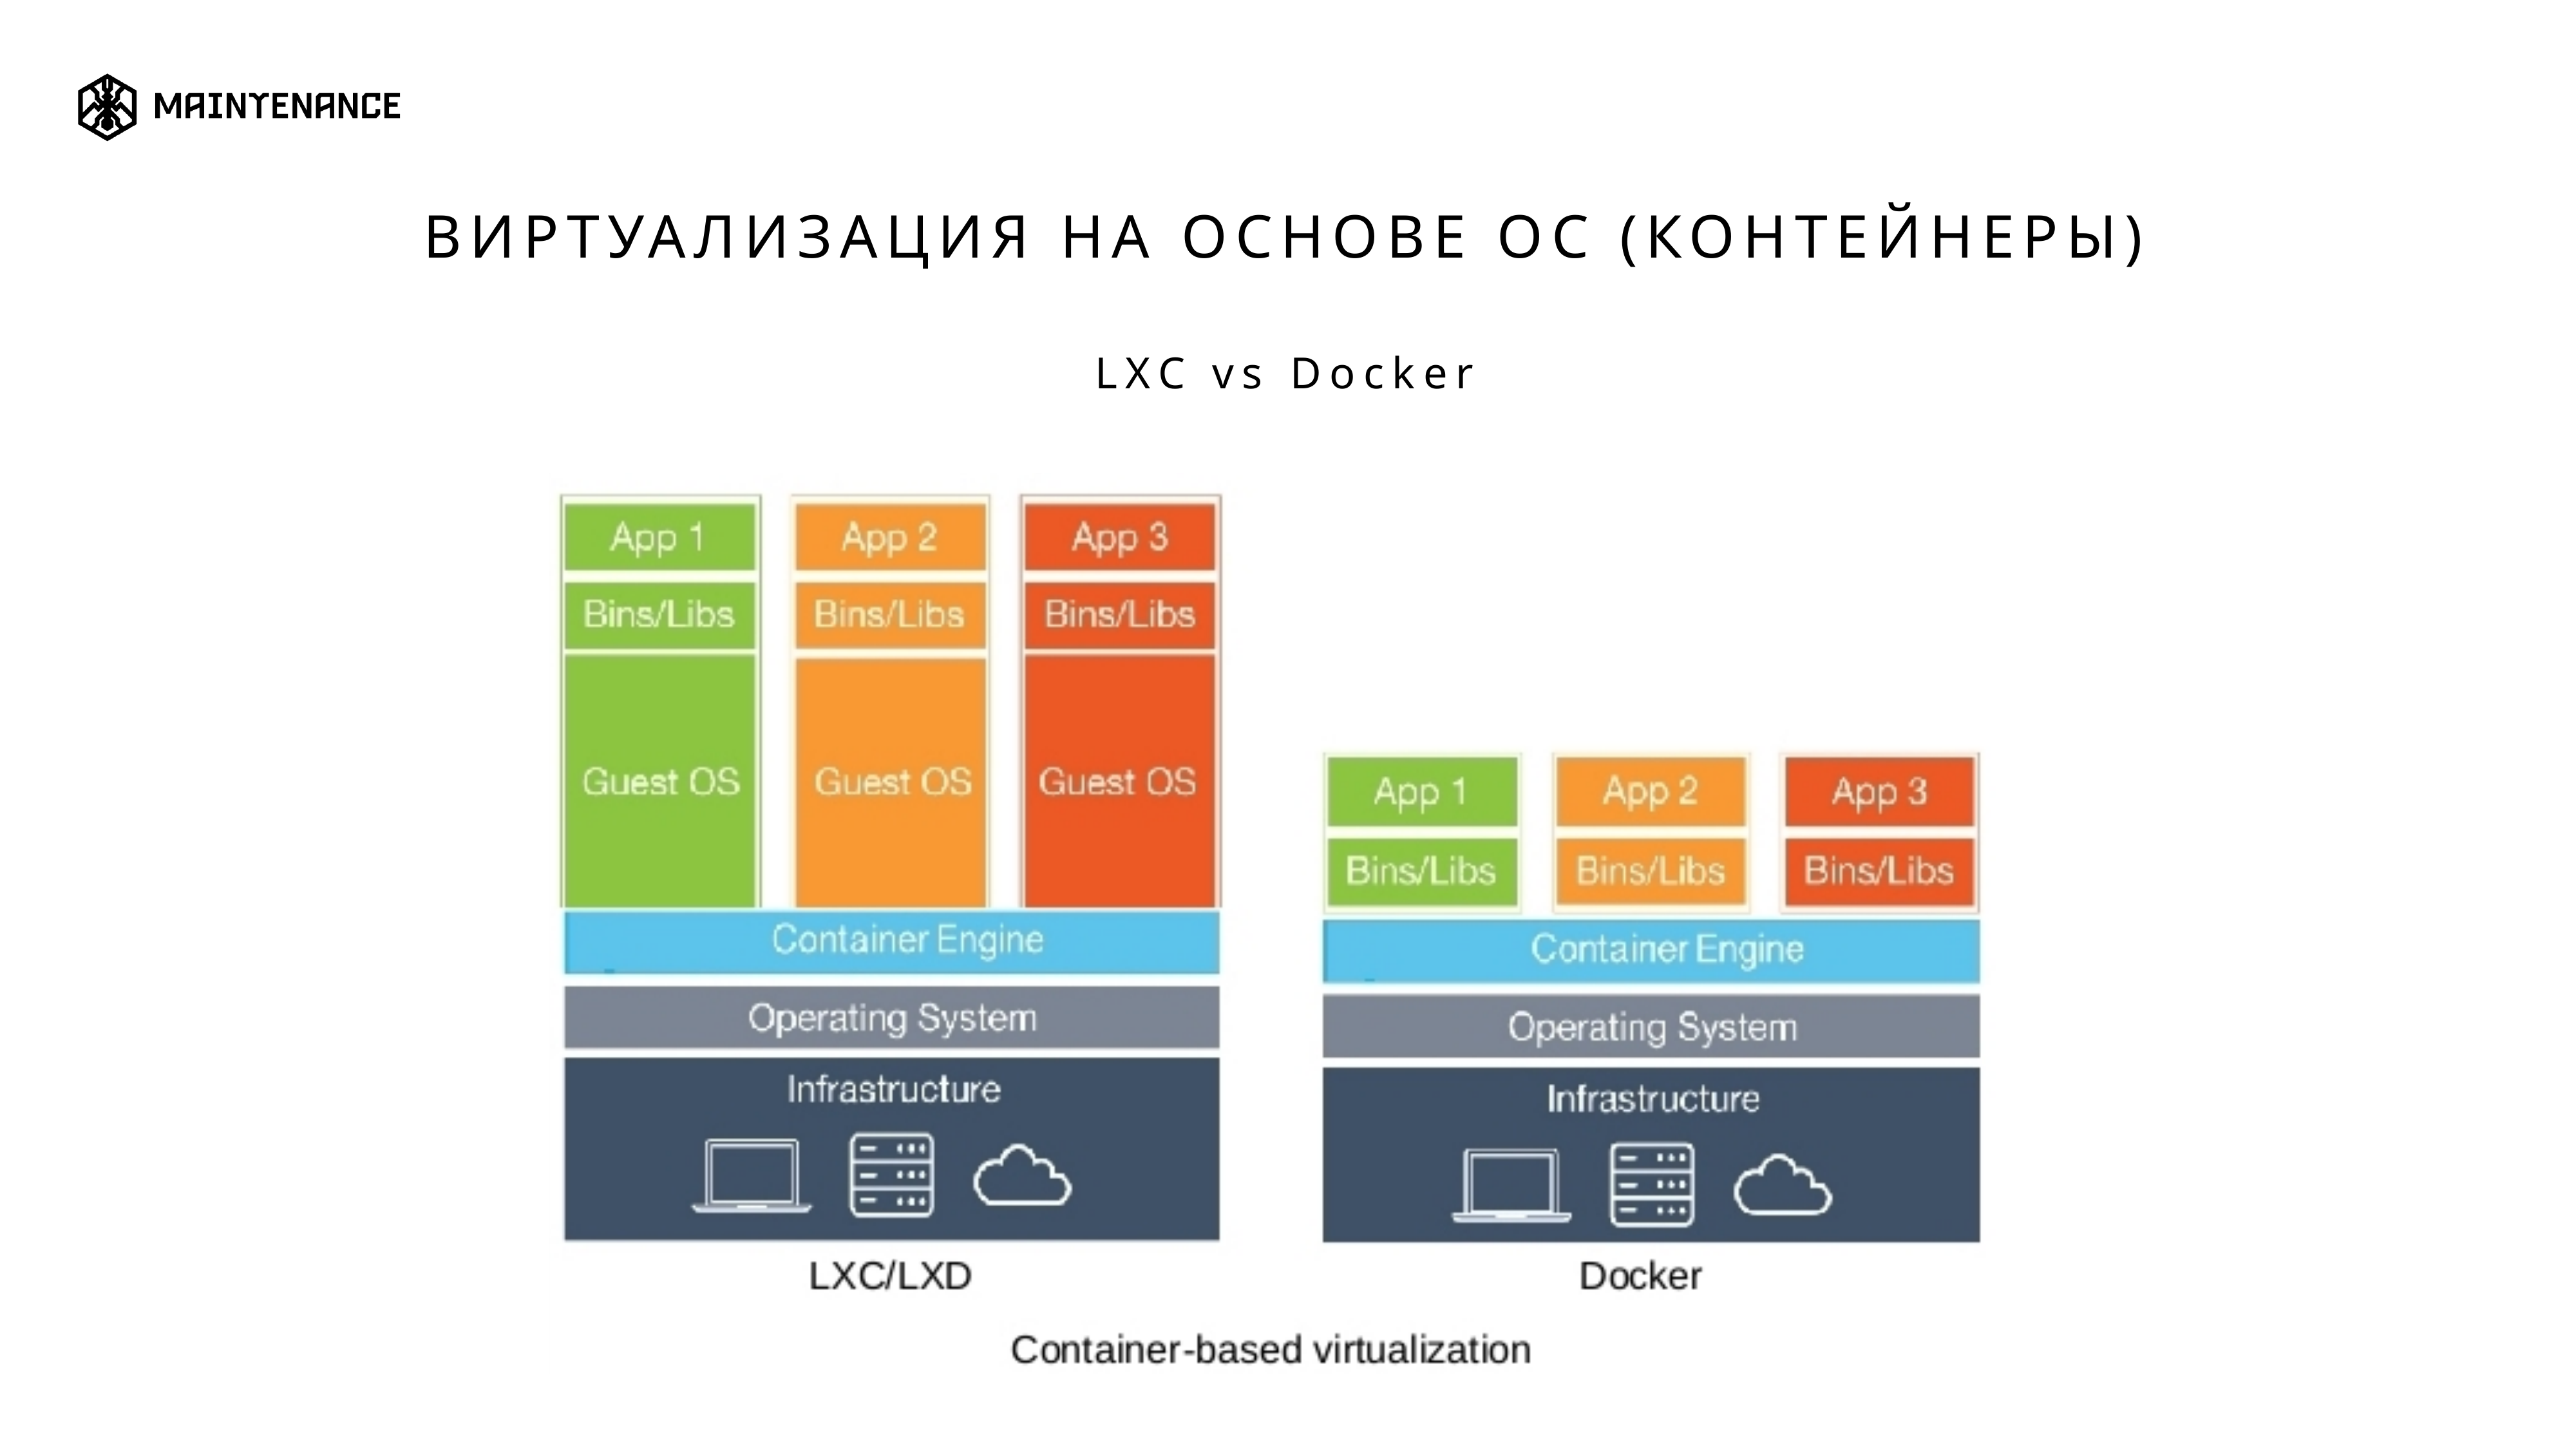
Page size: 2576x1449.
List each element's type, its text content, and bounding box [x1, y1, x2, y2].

list LXC vs Docker [124, 345, 2445, 398]
picture [53, 48, 425, 166]
picture [549, 473, 1996, 1374]
list Виртуализация на основе ОС (контейнеры) [124, 198, 2445, 270]
